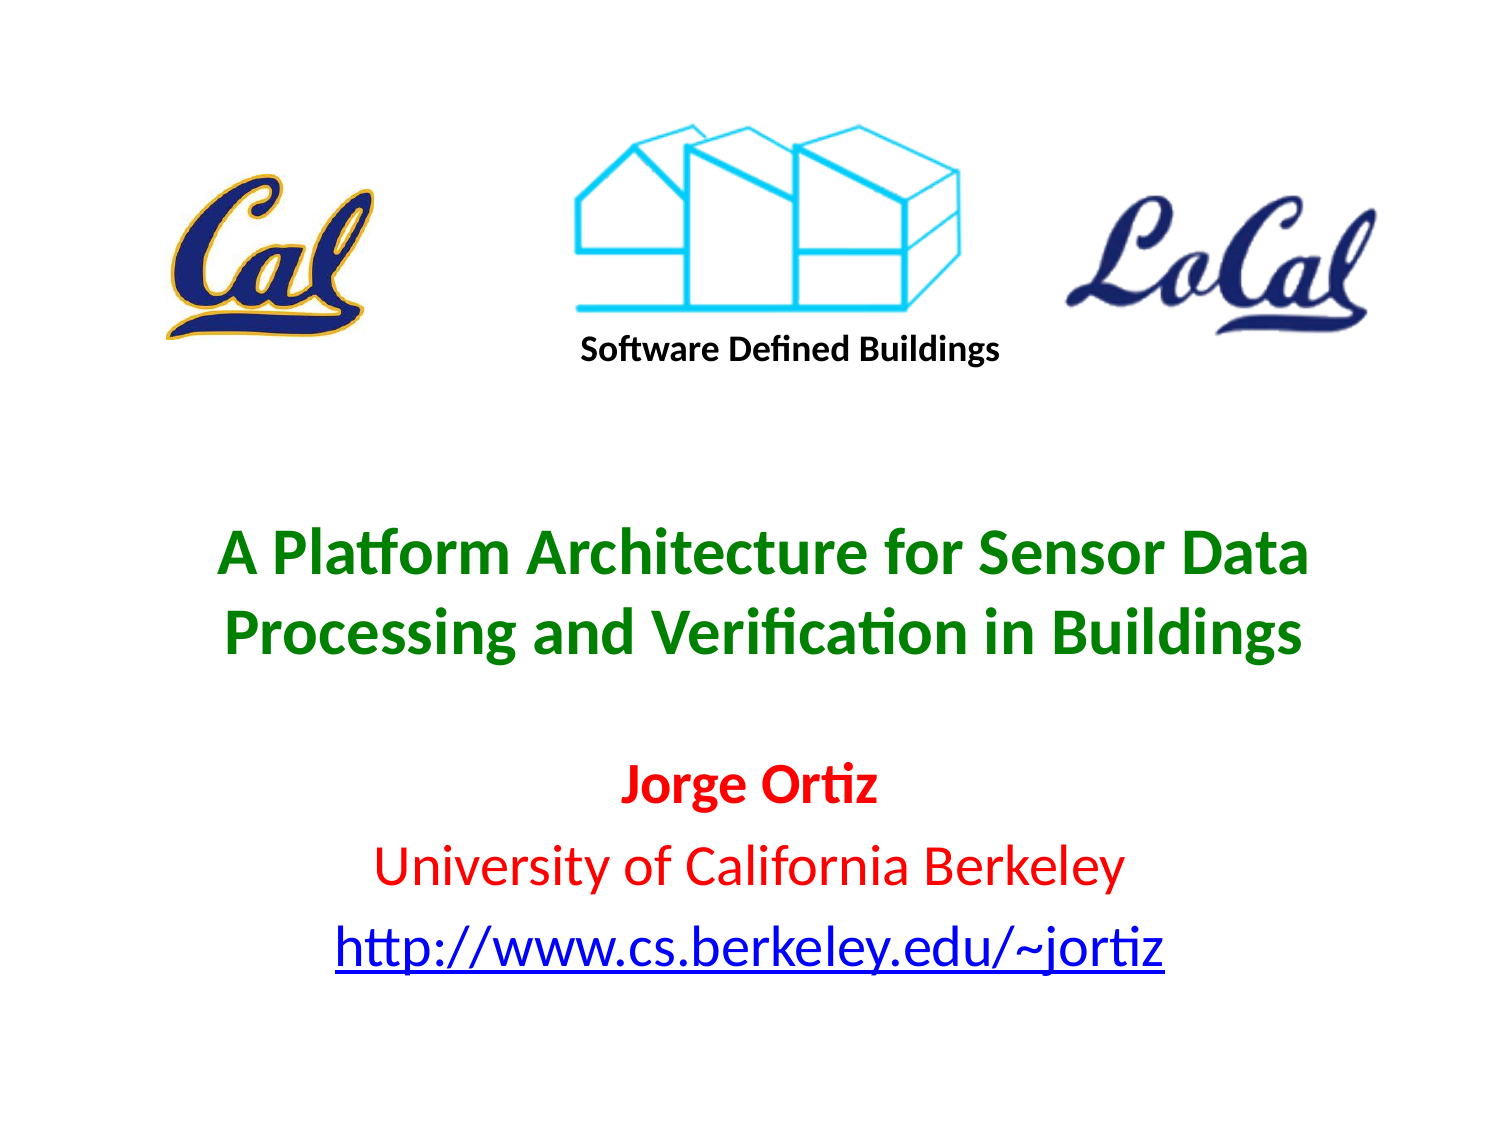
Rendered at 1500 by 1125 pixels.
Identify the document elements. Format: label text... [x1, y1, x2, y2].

picture [542, 90, 994, 348]
picture [1055, 90, 1388, 424]
picture [166, 174, 374, 340]
title A Platform Architecture for Sensor Data Processing and Verification in Buildings [112, 466, 1417, 709]
text_box Software Defined Buildings [565, 316, 1016, 377]
subtitle Jorge Ortiz University of California Berkeley http://www.cs.berkeley.edu/~jortiz [225, 737, 1275, 1026]
